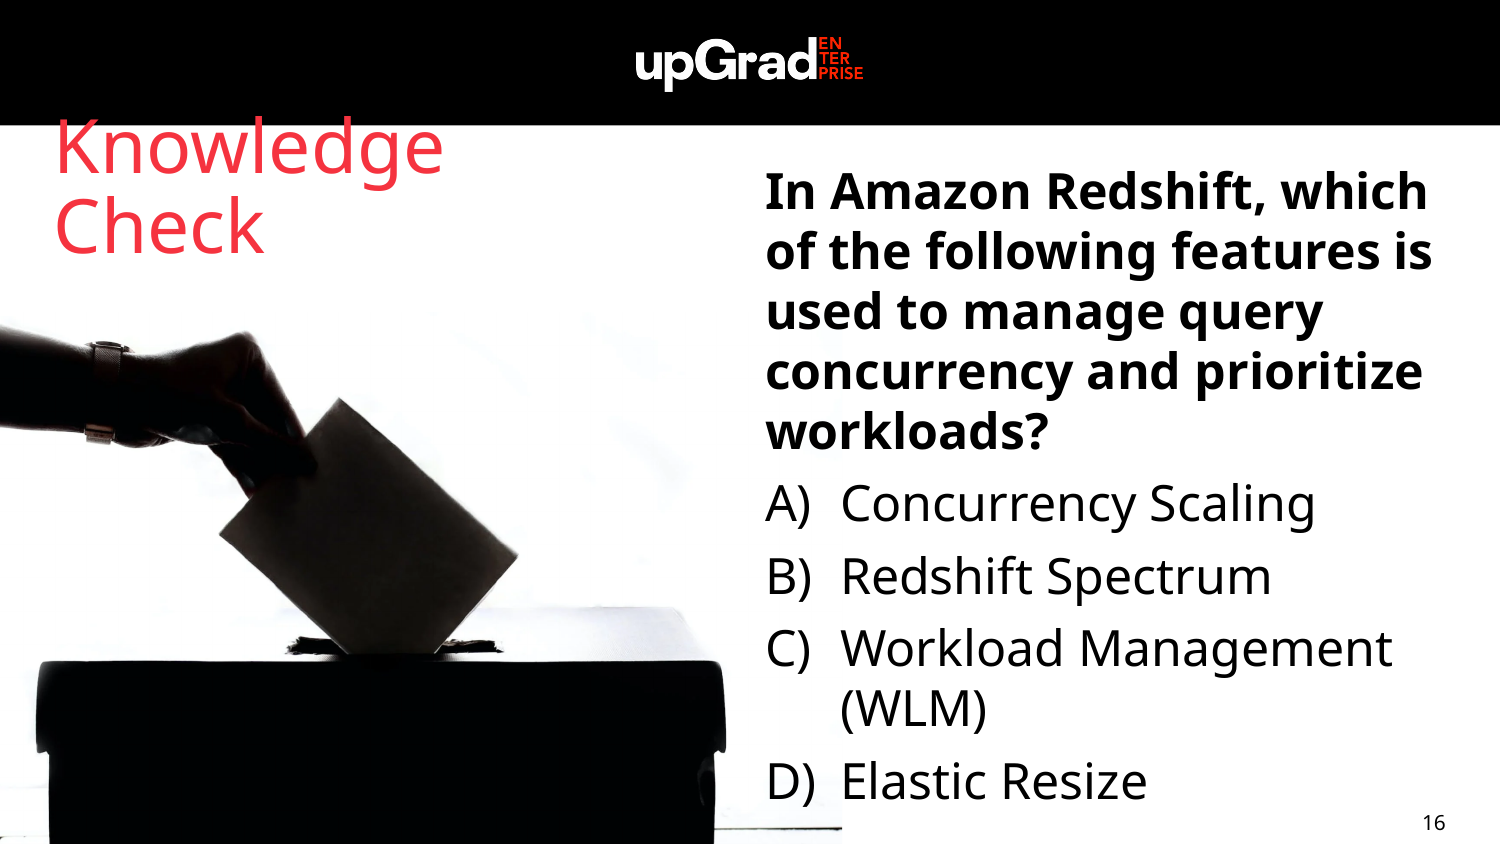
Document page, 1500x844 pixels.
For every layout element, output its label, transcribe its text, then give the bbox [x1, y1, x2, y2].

picture [0, 312, 843, 844]
picture [636, 37, 863, 92]
text_box In Amazon Redshift, which of the following features is used to manage query concurrency and prioritize workloads? Concurrency Scaling Redshift Spectrum Workload Management (WLM) Elastic Resize [749, 151, 1458, 817]
text_box 16 [1386, 802, 1461, 844]
text_box Knowledge Check [42, 138, 679, 241]
